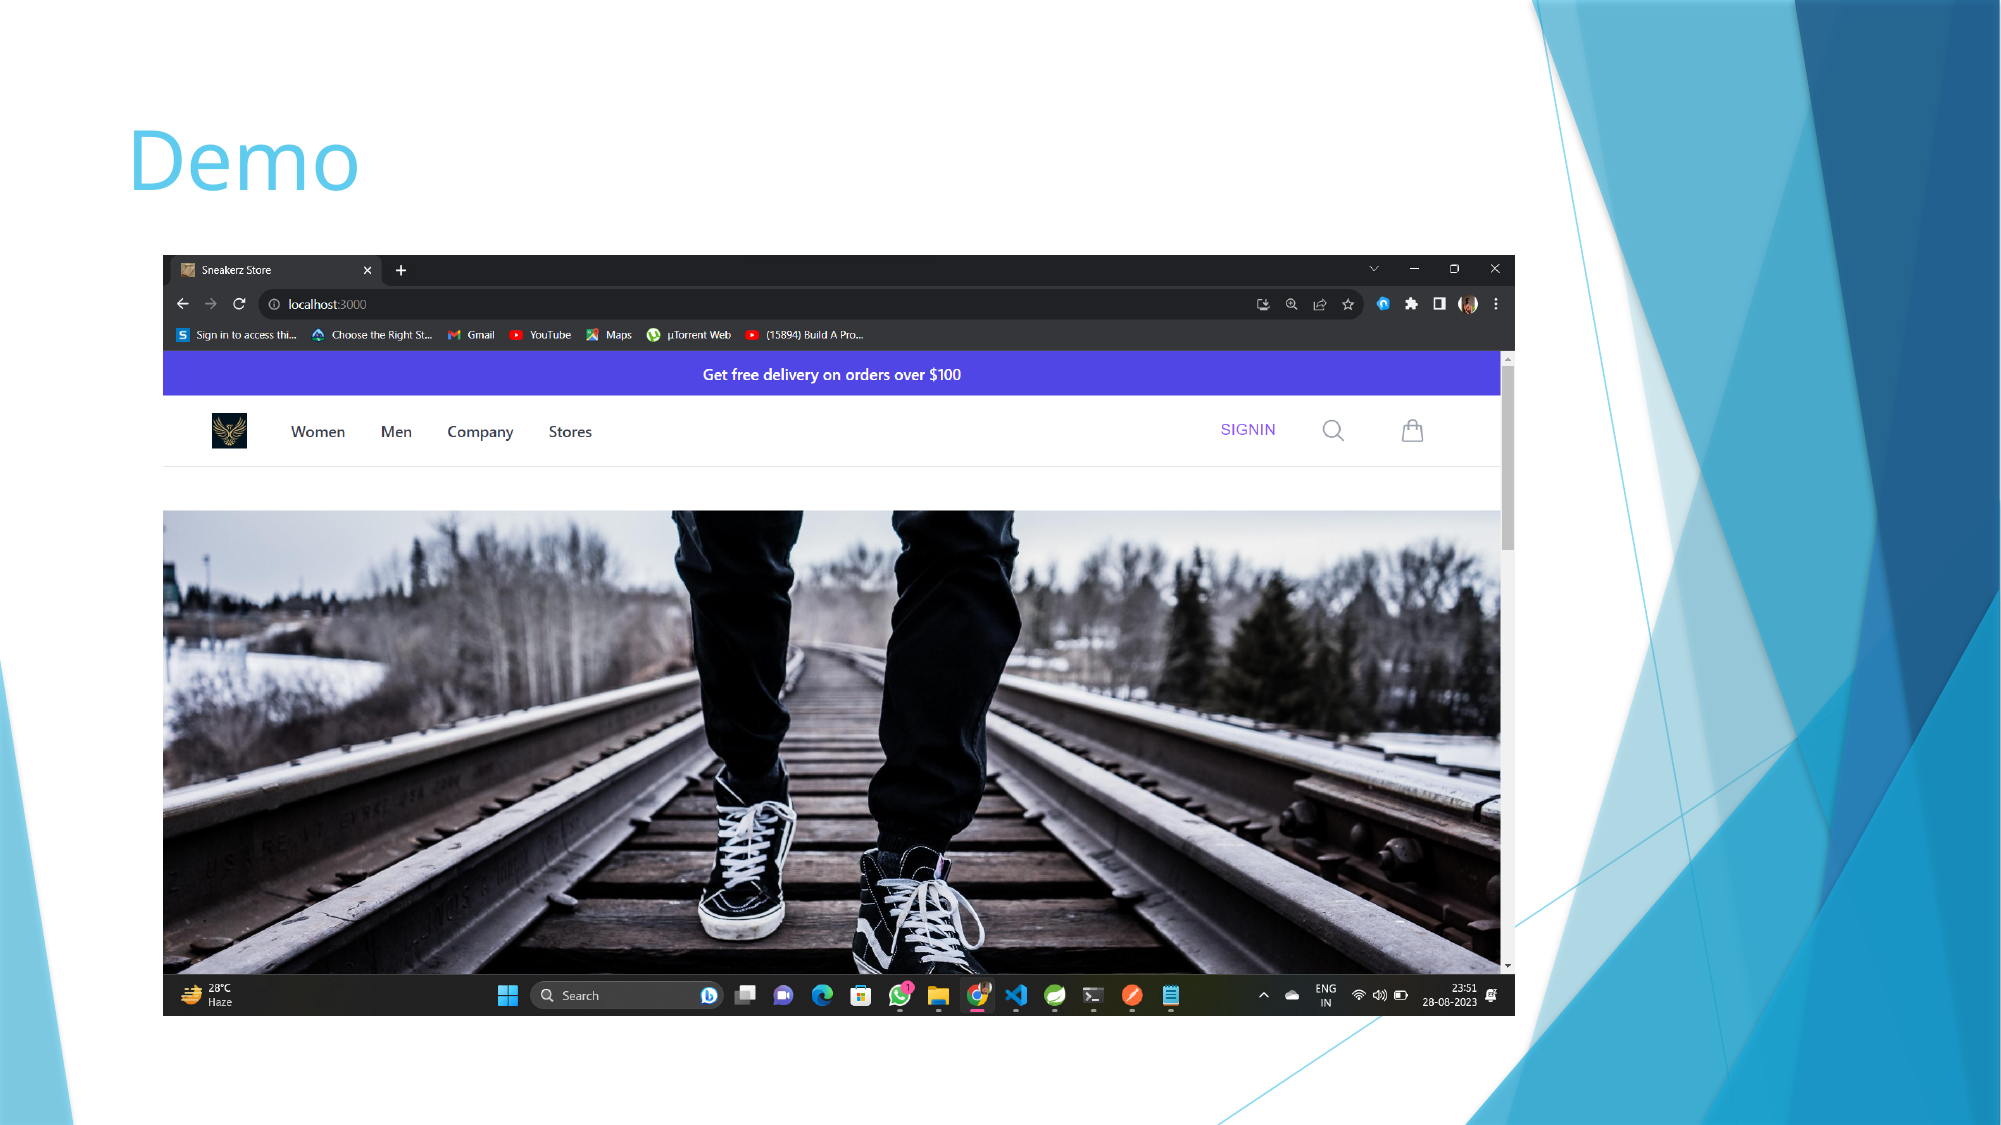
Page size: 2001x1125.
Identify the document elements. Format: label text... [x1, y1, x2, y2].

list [163, 254, 1516, 1016]
title Demo [111, 99, 1522, 317]
